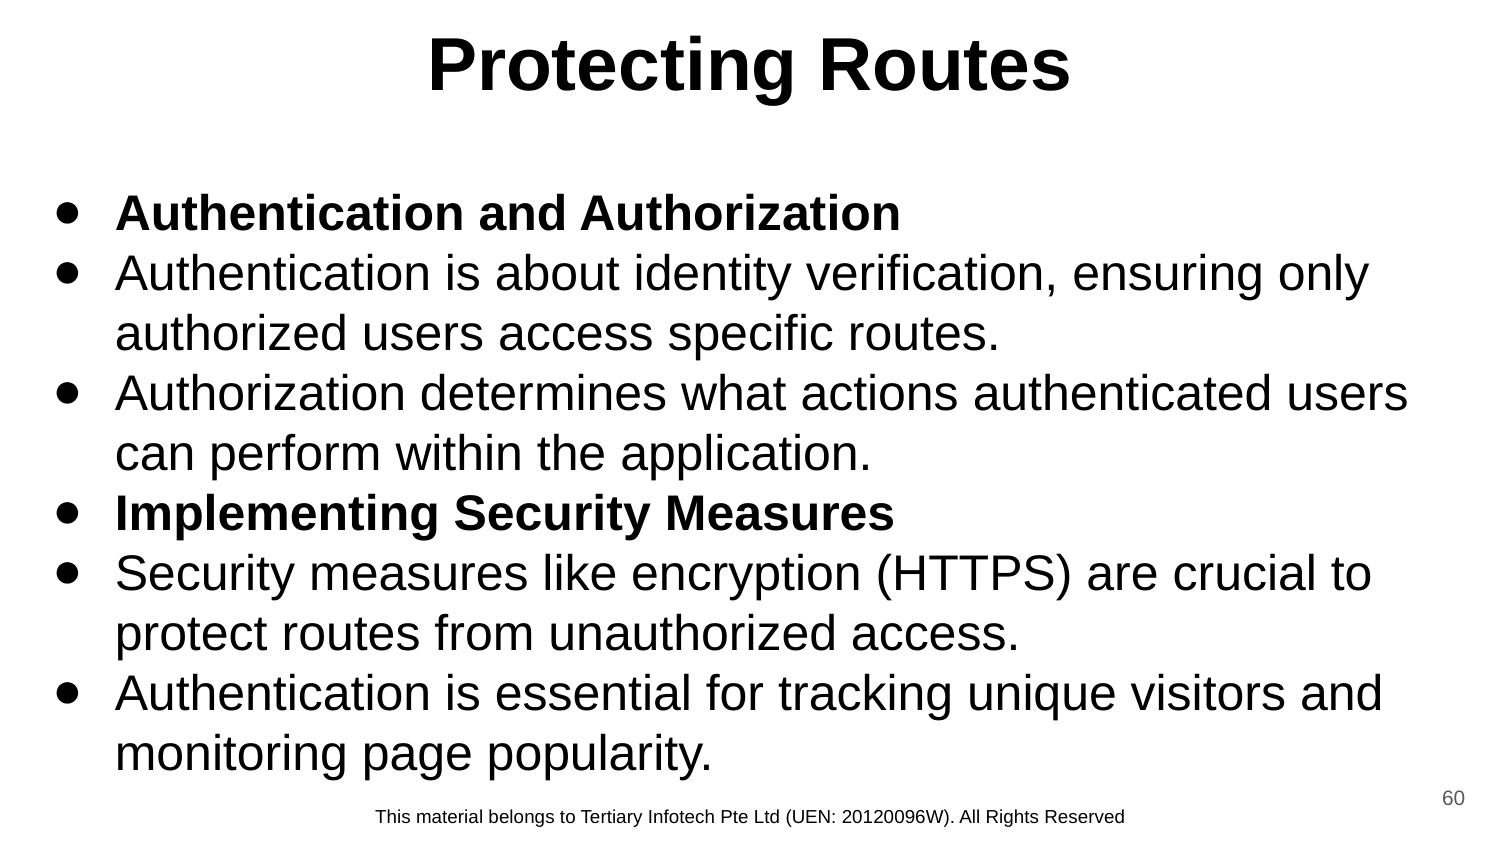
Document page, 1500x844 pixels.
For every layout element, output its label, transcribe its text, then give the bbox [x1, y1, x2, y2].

text_box 60 [1390, 764, 1480, 830]
list Authentication and Authorization Authentication is about identity verification, ensuring only authorized users access specific routes. Authorization determines what actions authenticated users can perform within the application. Implementing Security Measures Security measures like encryption (HTTPS) are crucial to protect routes from unauthorized access. Authentication is essential for tracking unique visitors and monitoring page popularity. [24, 105, 1480, 818]
title Protecting Routes [0, 0, 1500, 94]
